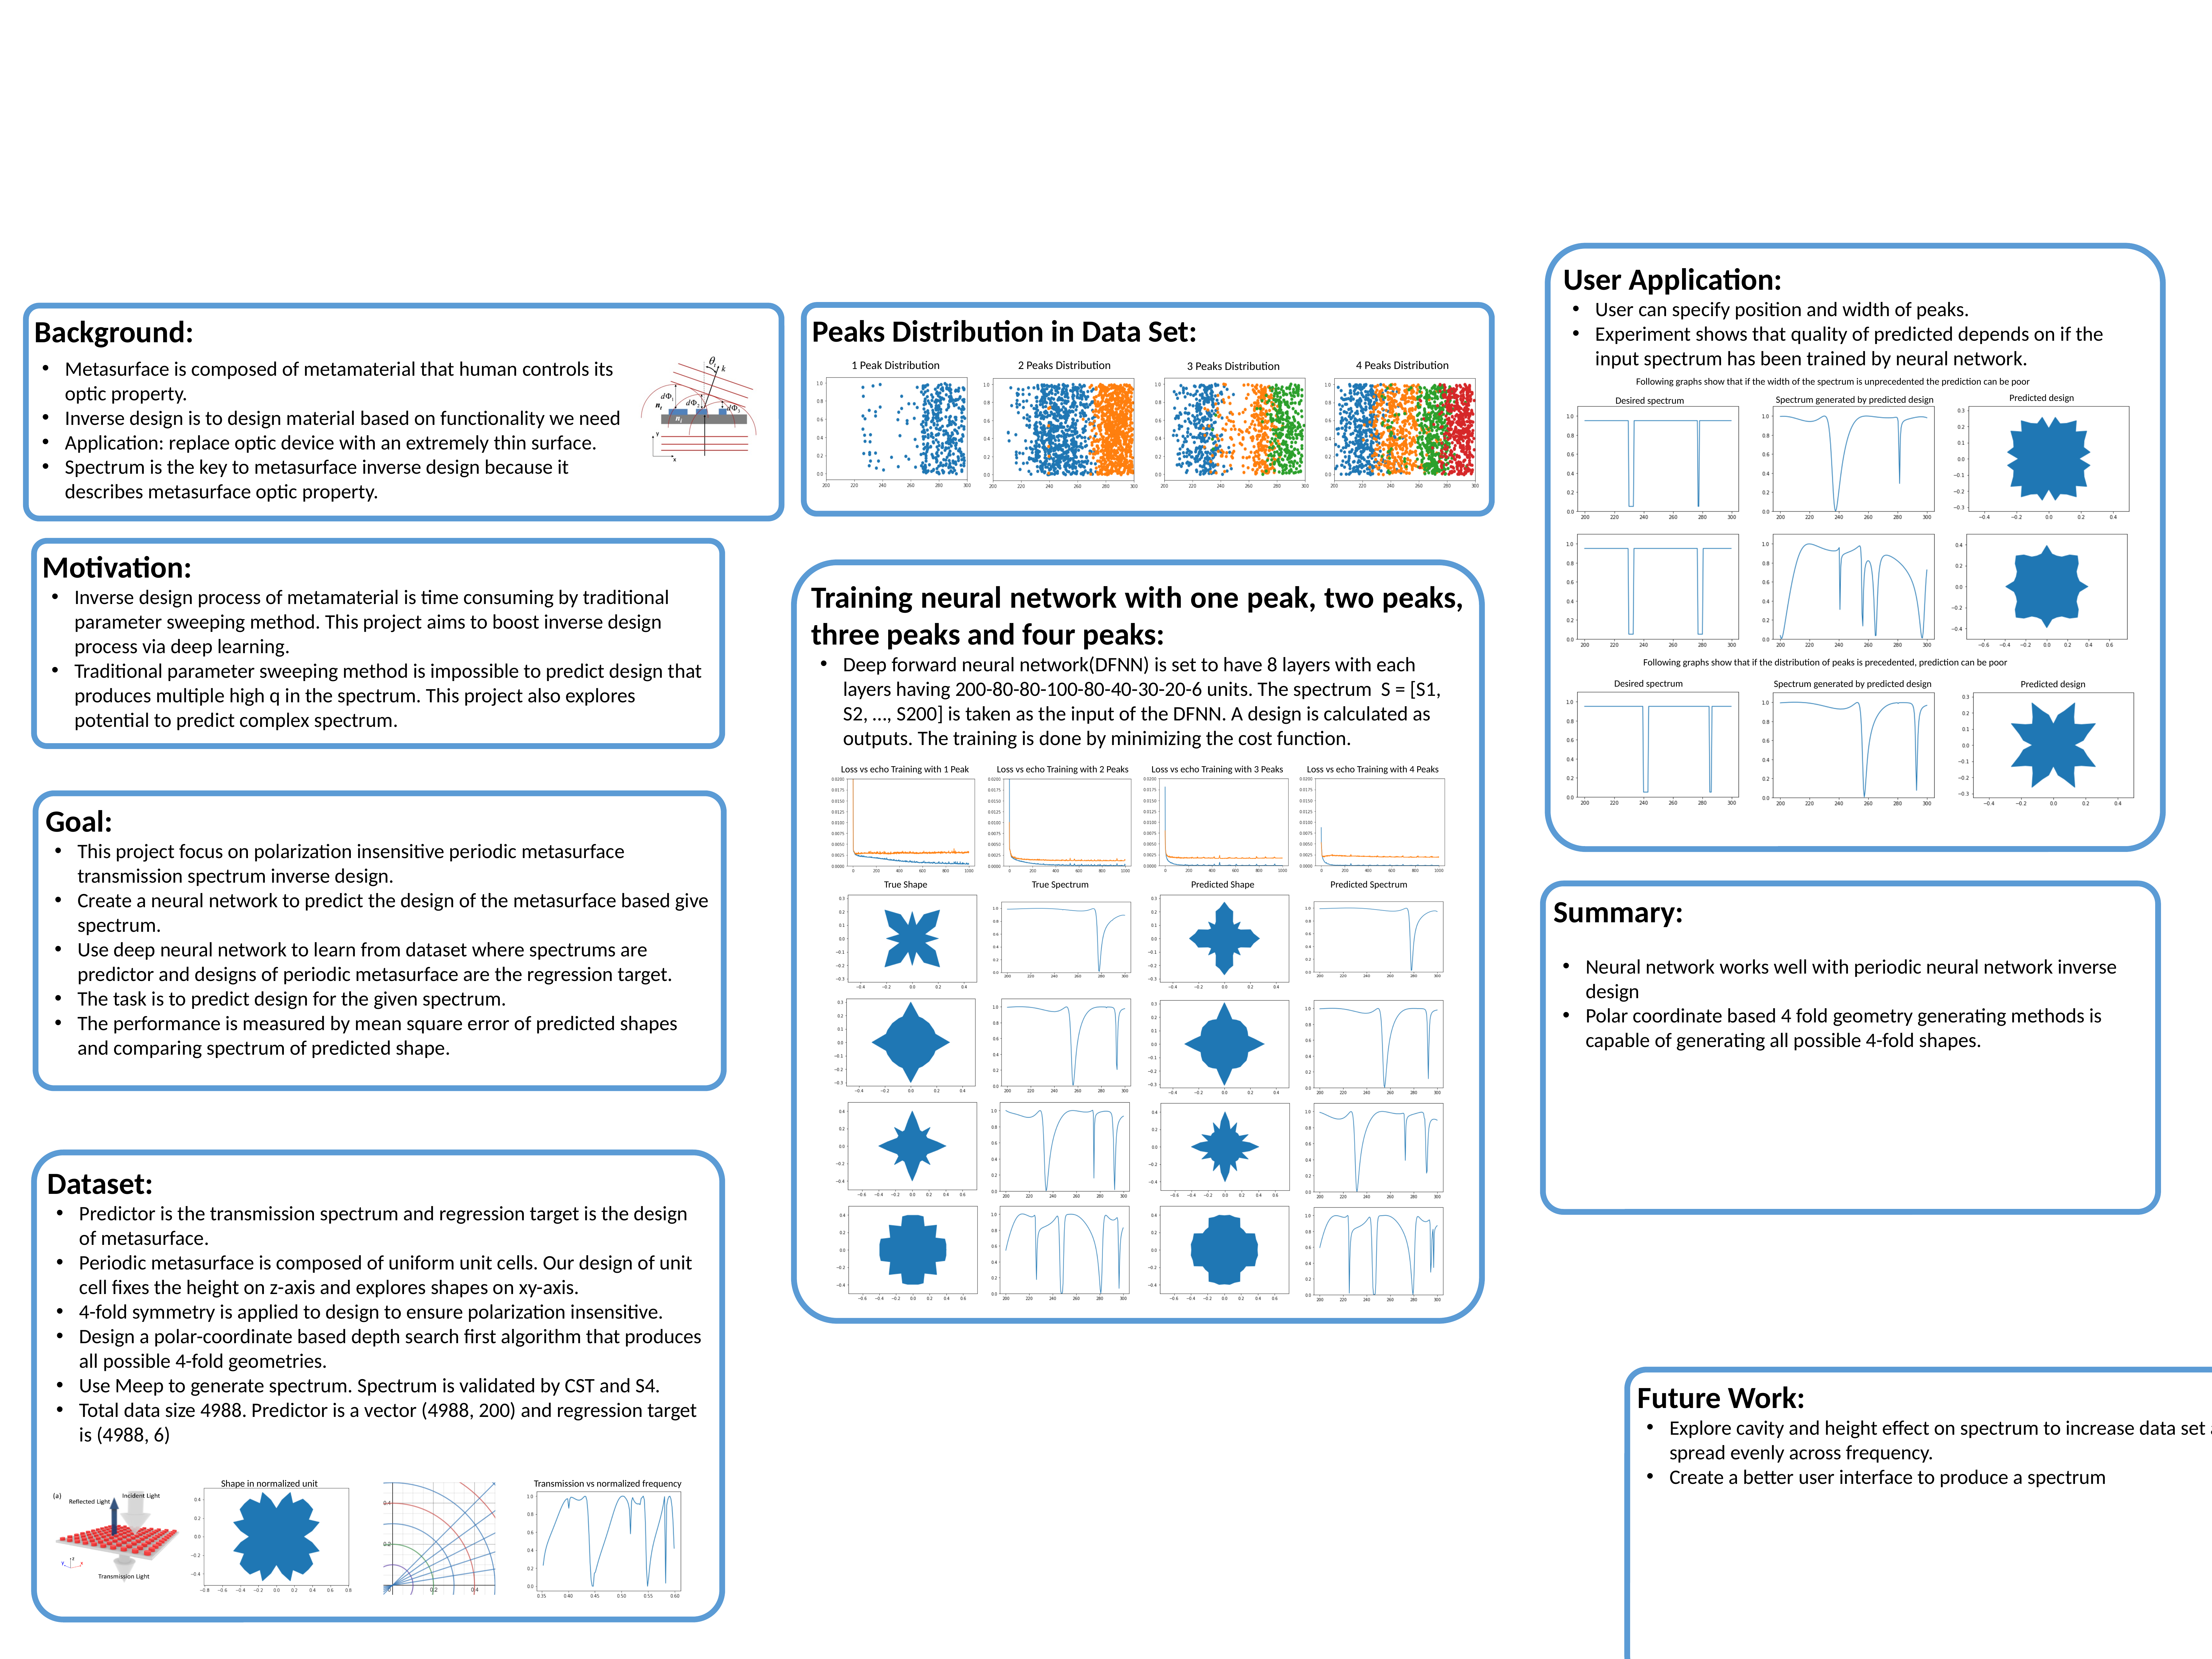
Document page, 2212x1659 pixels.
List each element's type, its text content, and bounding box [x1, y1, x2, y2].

text_box Summary: Neural network works well with periodic neural network inverse design Polar coordinate based 4 fold geometry generating methods is capable of generating all possible 4-fold shapes. [1543, 883, 2159, 1212]
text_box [26, 305, 782, 531]
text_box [794, 562, 1482, 1321]
text_box Desired spectrum [1610, 675, 1693, 689]
picture [1563, 689, 1742, 809]
text_box Following graphs show that if the width of the spectrum is unprecedented the prediction can be poor [1631, 373, 2065, 389]
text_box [804, 305, 1492, 514]
text_box Goal: This project focus on polarization insensitive periodic metasurface transmission spectrum inverse design. Create a neural network to predict the design of the metasurface based give spectrum. Use deep neural network to learn from dataset where spectrums are predictor and designs of periodic metasurface are the regression target. The task is to predict design for the given spectrum. The performance is measured by mean square error of predicted shapes and comparing spectrum of predicted shape. [35, 793, 724, 1089]
text_box Spectrum generated by predicted design [1771, 391, 1950, 403]
text_box User Application: User can specify position and width of peaks. Experiment shows that quality of predicted depends on if the input spectrum has been trained by neural network. [1547, 245, 2163, 849]
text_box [1563, 403, 2132, 651]
text_box Following graphs show that if the distribution of peaks is precedented, prediction can be poor [1639, 654, 2072, 670]
text_box Motivation: Inverse design process of metamaterial is time consuming by traditional parameter sweeping method. This project aims to boost inverse design process via deep learning. Traditional parameter sweeping method is impossible to predict design that produces multiple high q in the spectrum. This project also explores potential to predict complex spectrum. [33, 540, 723, 747]
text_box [34, 1152, 722, 1620]
text_box Desired spectrum [1611, 392, 1694, 403]
text_box Predicted design [2005, 389, 2158, 406]
text_box Spectrum generated by predicted design [1769, 675, 1948, 691]
text_box Predicted design [2016, 675, 2096, 690]
picture [1759, 690, 1938, 809]
text_box Future Work: Explore cavity and height effect on spectrum to increase data set and hope that peaks can spread evenly across frequency. Create a better user interface to produce a spectrum [1627, 1369, 2212, 1659]
picture [1954, 690, 2137, 809]
